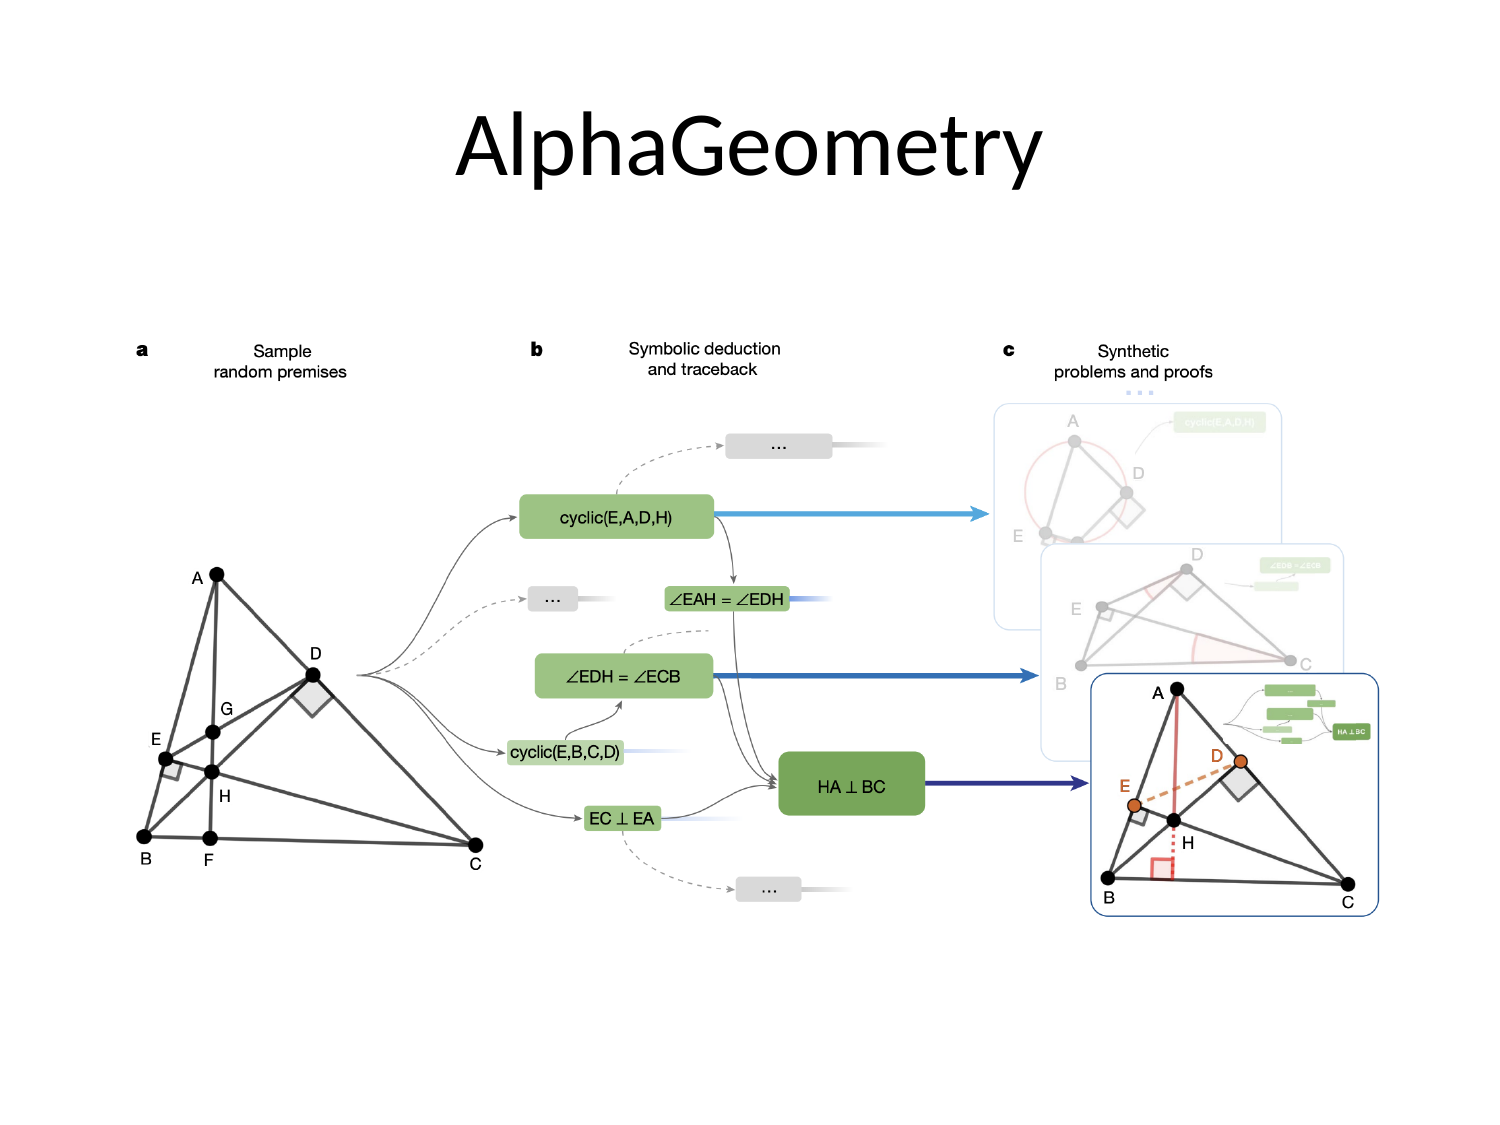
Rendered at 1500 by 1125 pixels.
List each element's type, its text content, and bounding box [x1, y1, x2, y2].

picture [127, 339, 1404, 929]
title AlphaGeometry [75, 45, 1425, 233]
